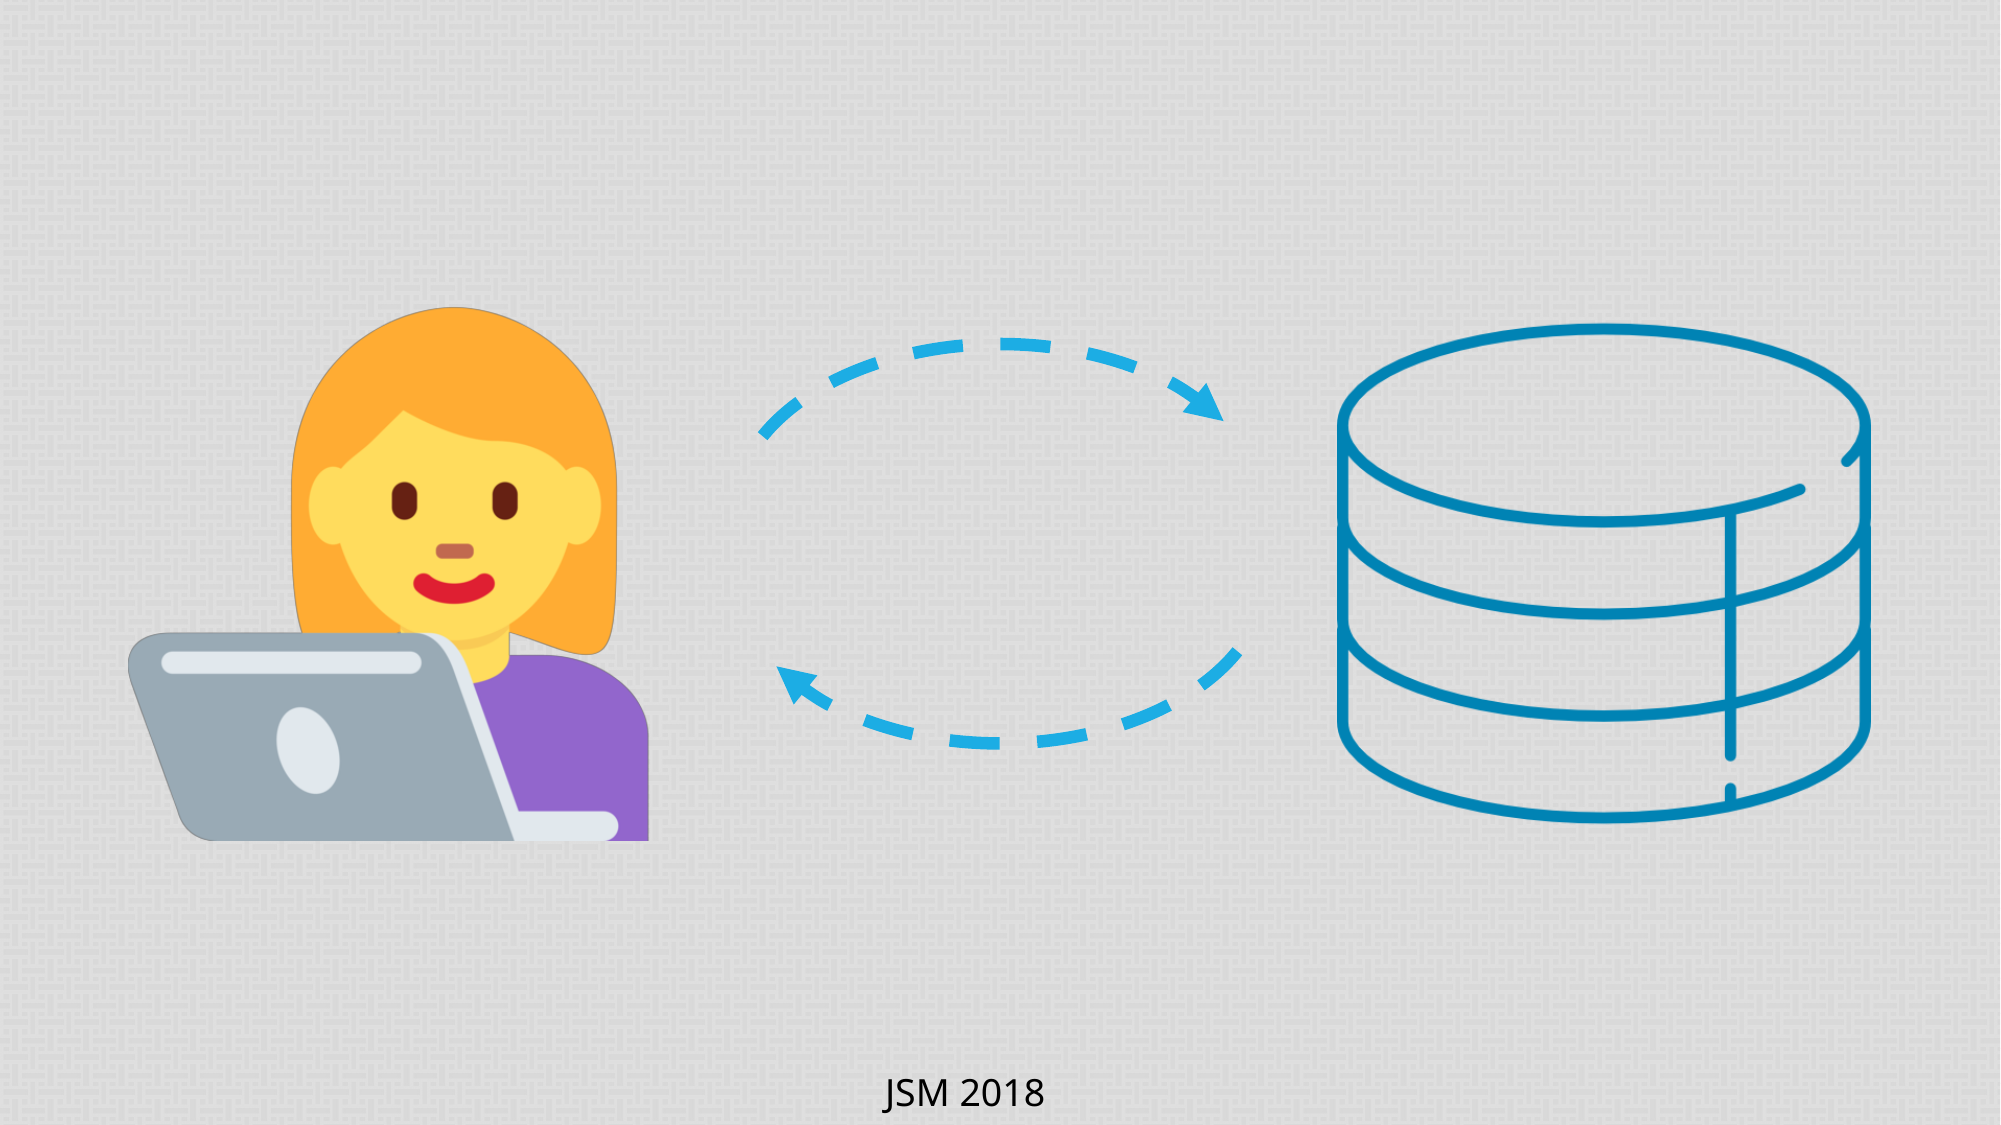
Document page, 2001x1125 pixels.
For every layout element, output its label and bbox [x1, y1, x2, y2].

picture [1337, 724, 1872, 841]
picture [1337, 306, 1872, 423]
picture [1348, 651, 1860, 812]
text_box [776, 573, 1238, 745]
picture [1348, 550, 1724, 710]
picture [1349, 335, 1860, 595]
picture [128, 306, 663, 841]
picture [1736, 550, 1860, 696]
picture [1348, 457, 1724, 608]
text_box [762, 343, 1224, 514]
